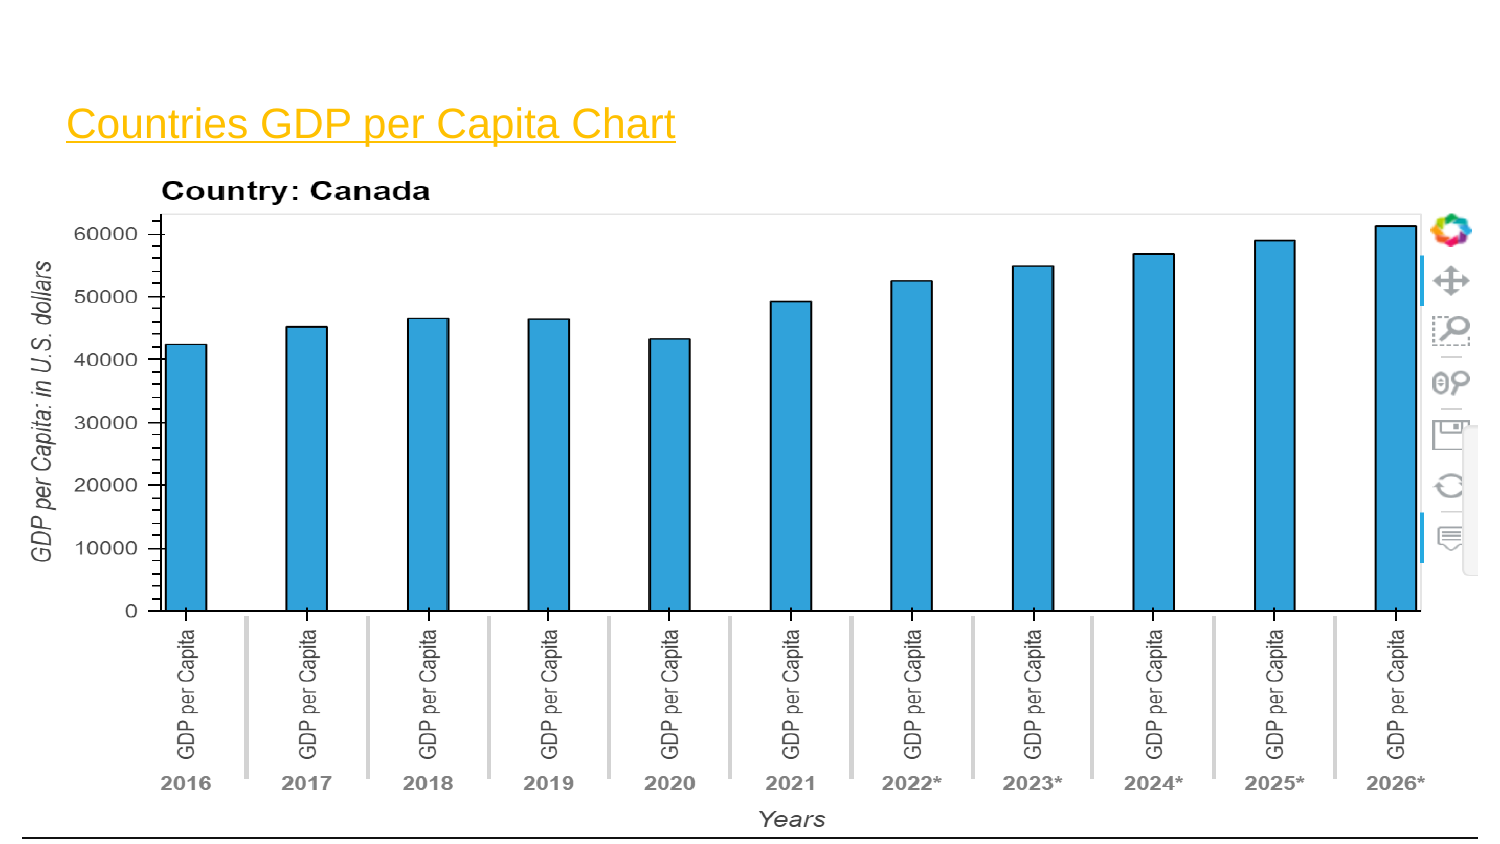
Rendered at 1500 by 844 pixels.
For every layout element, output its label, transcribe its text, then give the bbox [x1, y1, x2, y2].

title Countries GDP per Capita Chart [51, 72, 1449, 165]
picture [22, 166, 1478, 844]
